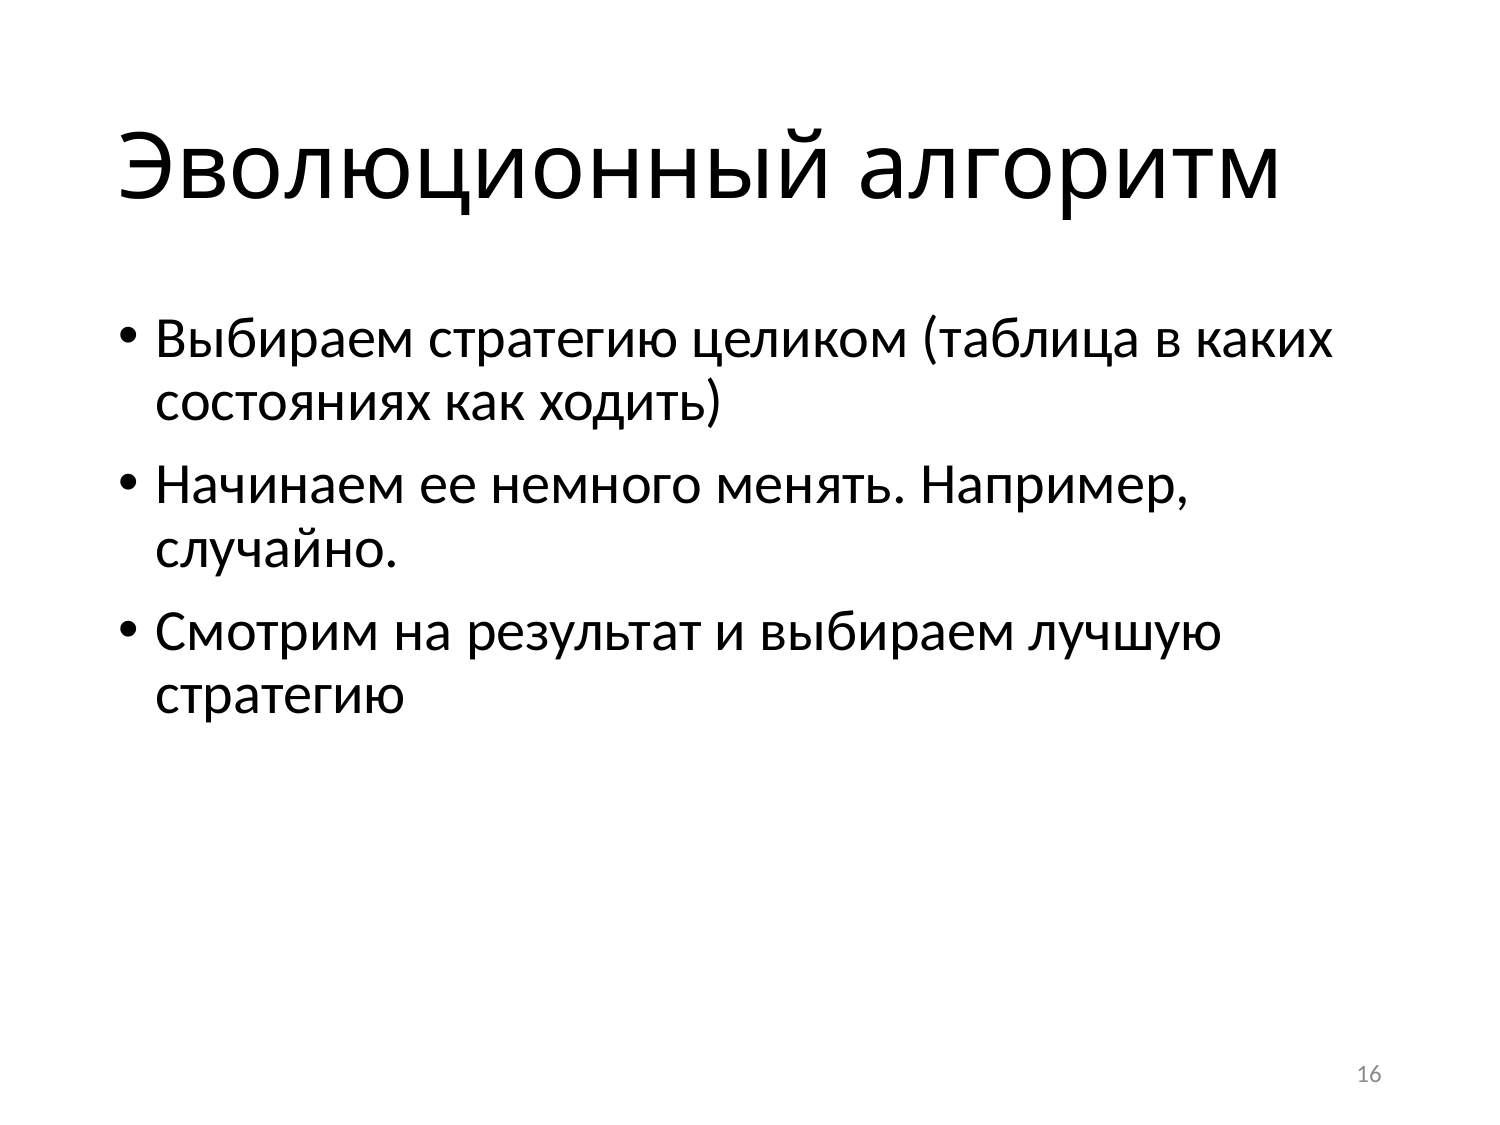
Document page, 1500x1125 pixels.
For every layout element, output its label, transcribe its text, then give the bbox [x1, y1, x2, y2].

title Эволюционный алгоритм [103, 59, 1397, 278]
list Выбираем стратегию целиком (таблица в каких состояниях как ходить) Начинаем ее немного менять. Например, случайно. Смотрим на результат и выбираем лучшую стратегию [103, 299, 1397, 1014]
slide_number 16 [1059, 1042, 1397, 1103]
